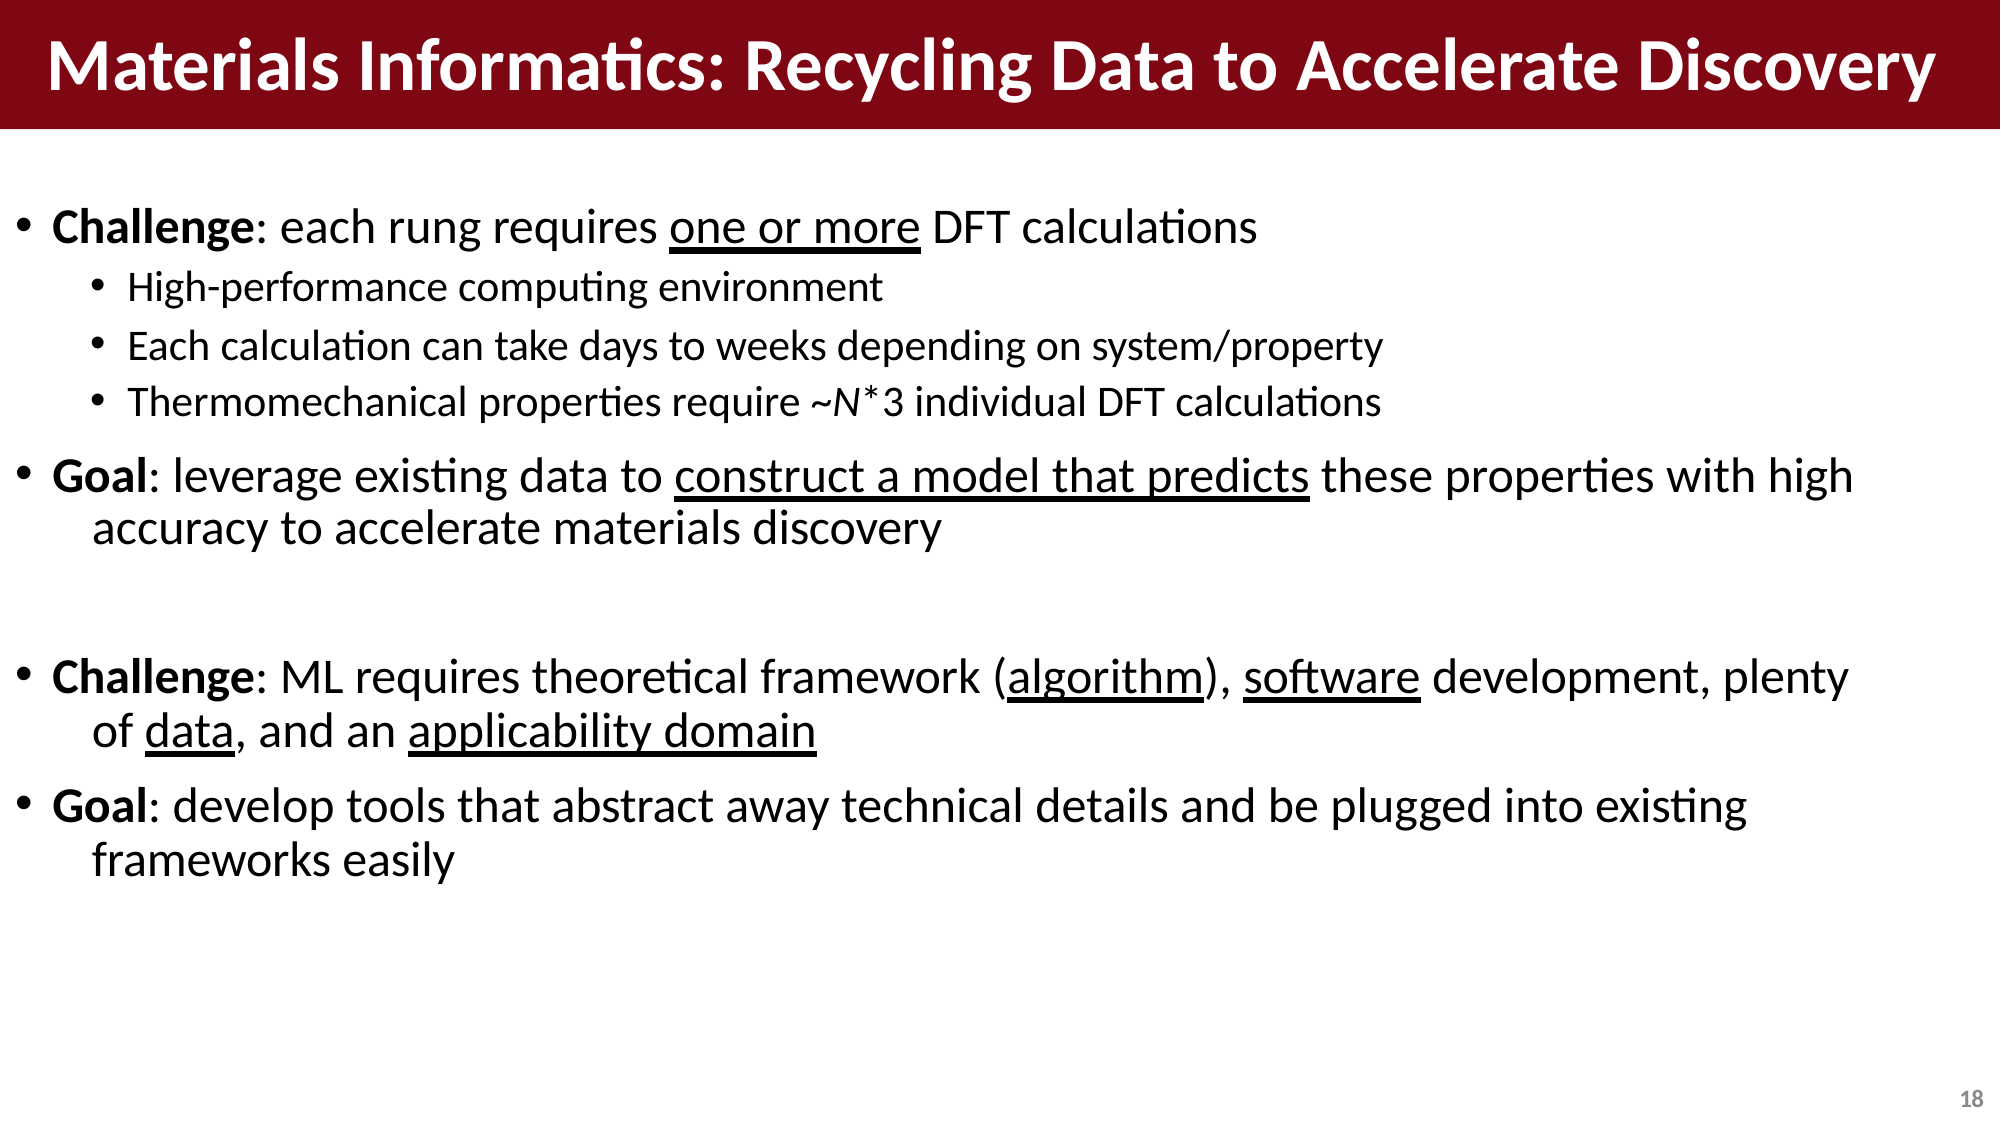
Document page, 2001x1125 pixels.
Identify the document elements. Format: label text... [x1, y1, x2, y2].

title Materials Informatics: Recycling Data to Accelerate Discovery [44, 13, 1949, 204]
text_box 18 [1957, 1080, 1987, 1113]
text_box Challenge: each rung requires one or more DFT calculations High-performance computing environment Each calculation can take days to weeks depending on system/property Thermomechanical properties require ~N*3 individual DFT calculations Goal: leverage existing data to construct a model that predicts these properties with high accuracy to accelerate materials discovery Challenge: ML requires theoretical framework (algorithm), software development, plenty of data, and an applicability domain Goal: develop tools that abstract away technical details and be plugged into existing frameworks easily [12, 187, 1862, 887]
